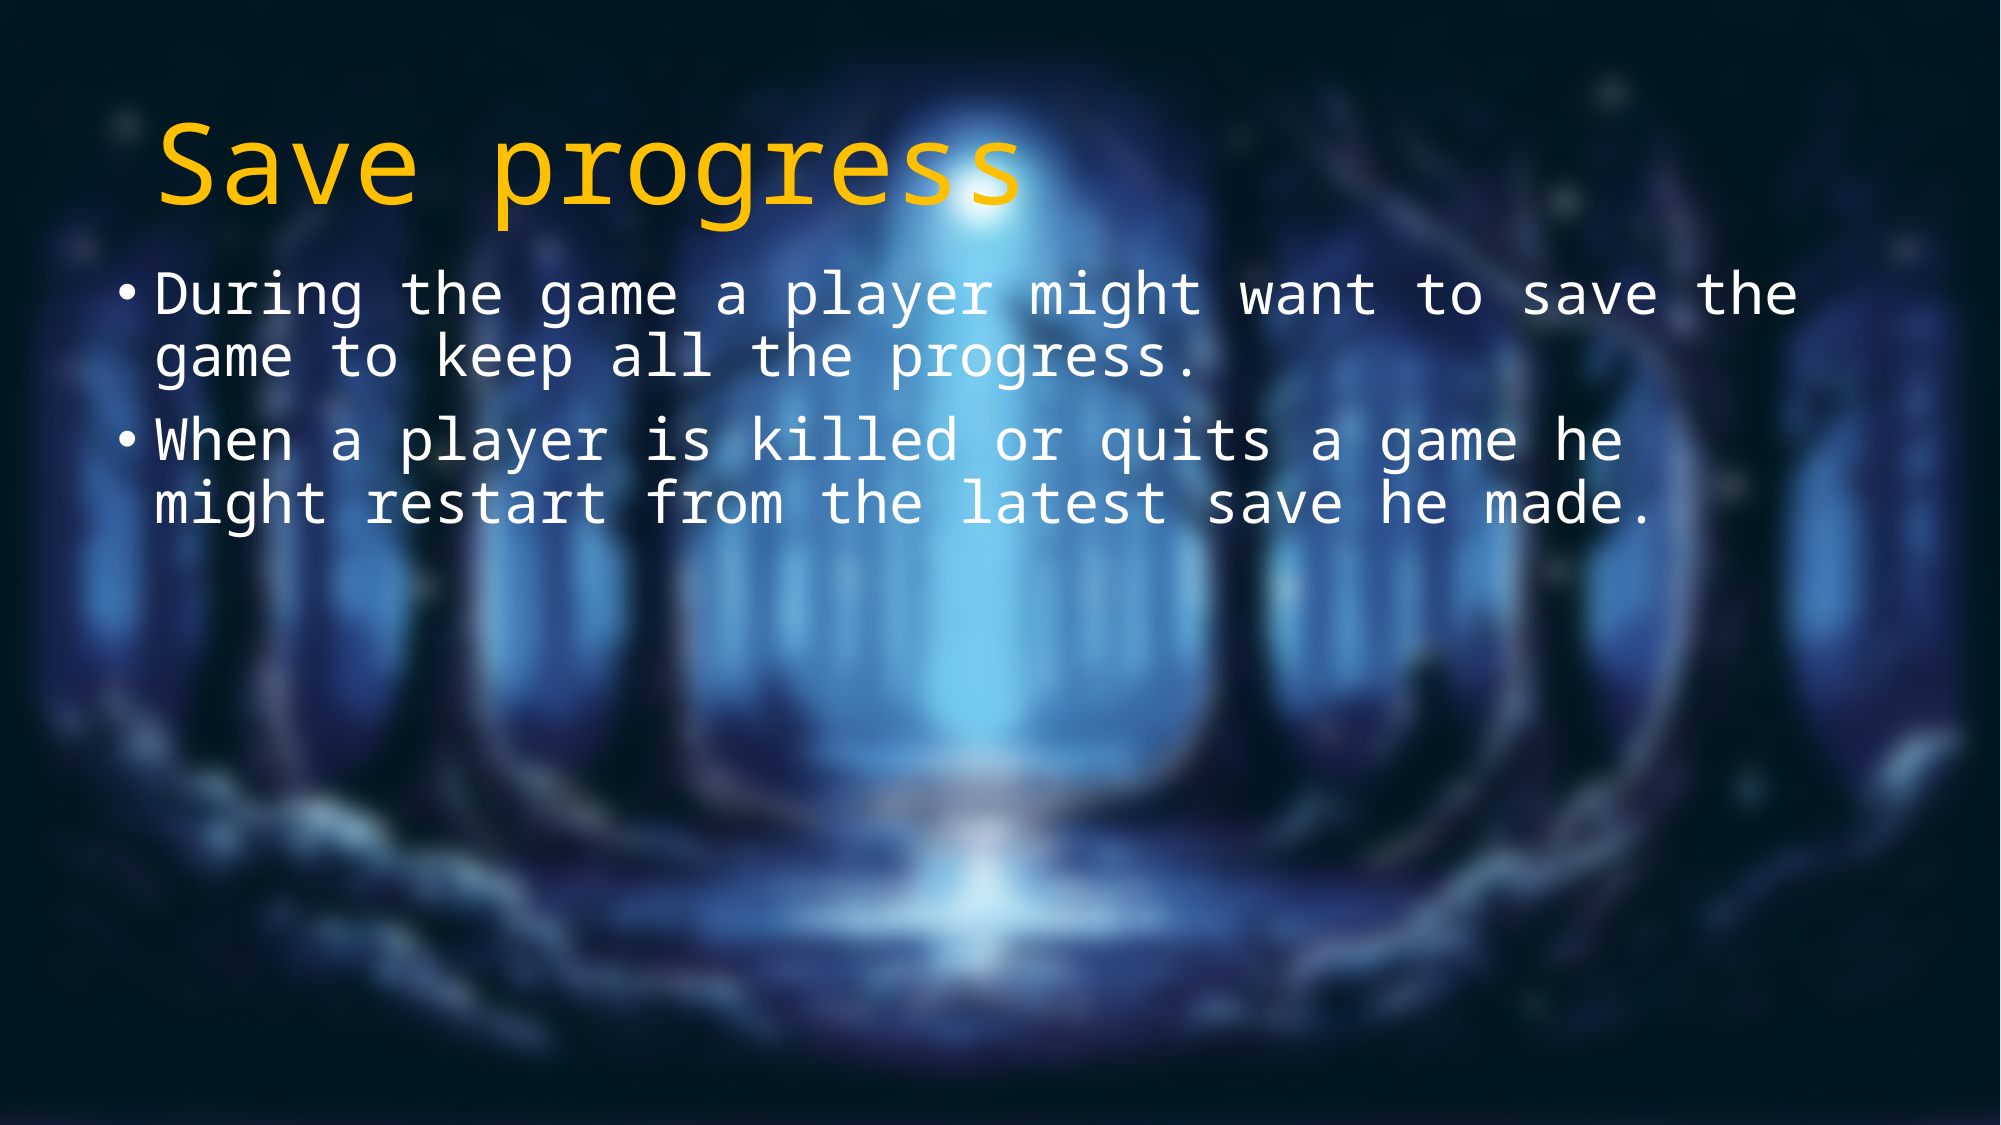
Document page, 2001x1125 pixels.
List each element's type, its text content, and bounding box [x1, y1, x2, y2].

title Save progress [137, 59, 1863, 278]
picture [0, 0, 2001, 1125]
list During the game a player might want to save the game to keep all the progress. When a player is killed or quits a game he might restart from the latest save he made. [101, 256, 1827, 1025]
